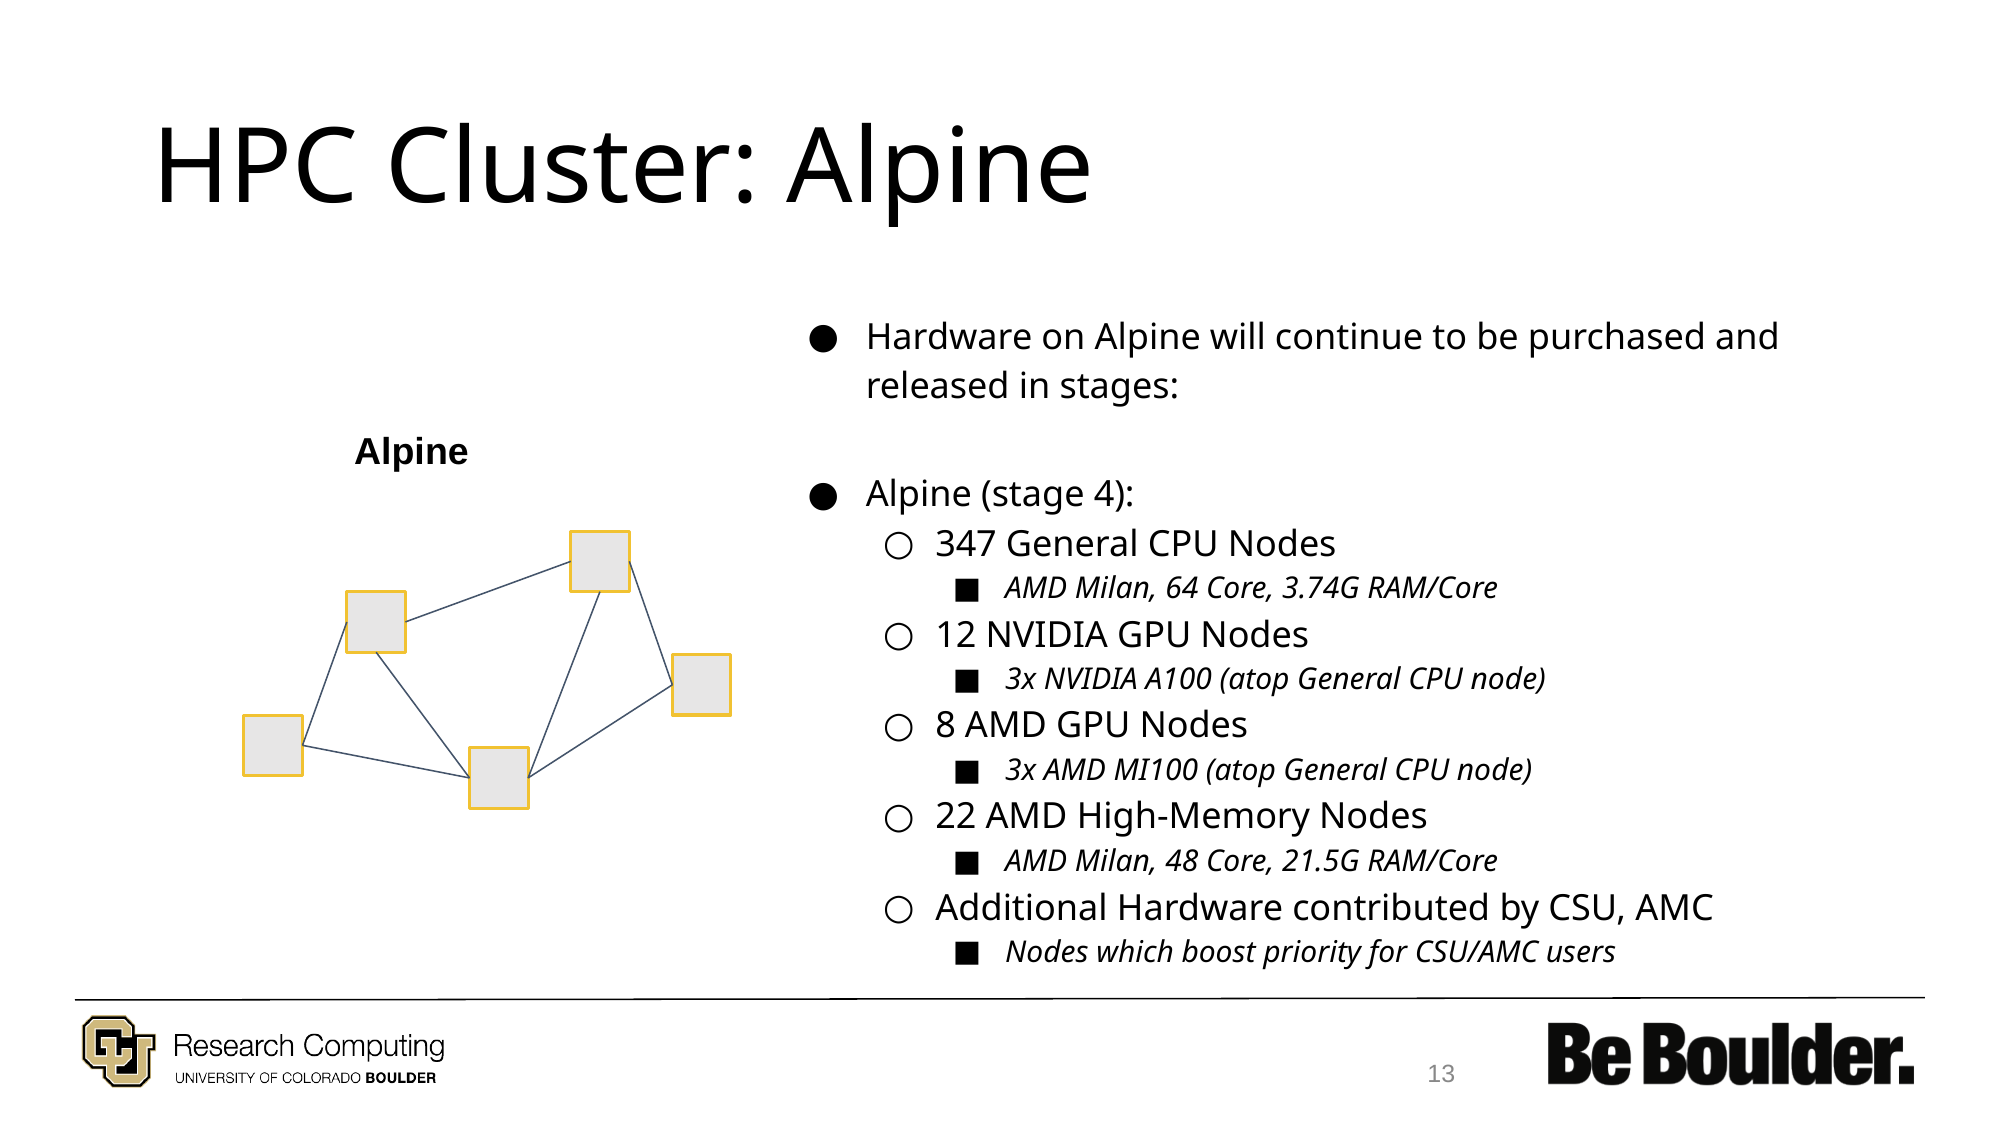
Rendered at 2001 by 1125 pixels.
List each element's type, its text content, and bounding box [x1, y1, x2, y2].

picture [1524, 1015, 1938, 1088]
list Hardware on Alpine will continue to be purchased and released in stages: Alpine (stage 4): 347 General CPU Nodes AMD Milan, 64 Core, 3.74G RAM/Core 12 NVIDIA GPU Nodes 3x NVIDIA A100 (atop General CPU node) 8 AMD GPU Nodes 3x AMD MI100 (atop General CPU node) 22 AMD High-Memory Nodes AMD Milan, 48 Core, 21.5G RAM/Core Additional Hardware contributed by CSU, AMC Nodes which boost priority for CSU/AMC users [781, 299, 1863, 983]
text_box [243, 411, 732, 809]
slide_number 13 [1412, 1042, 1525, 1103]
picture [81, 1015, 444, 1088]
title HPC Cluster: Alpine [137, 59, 1863, 278]
